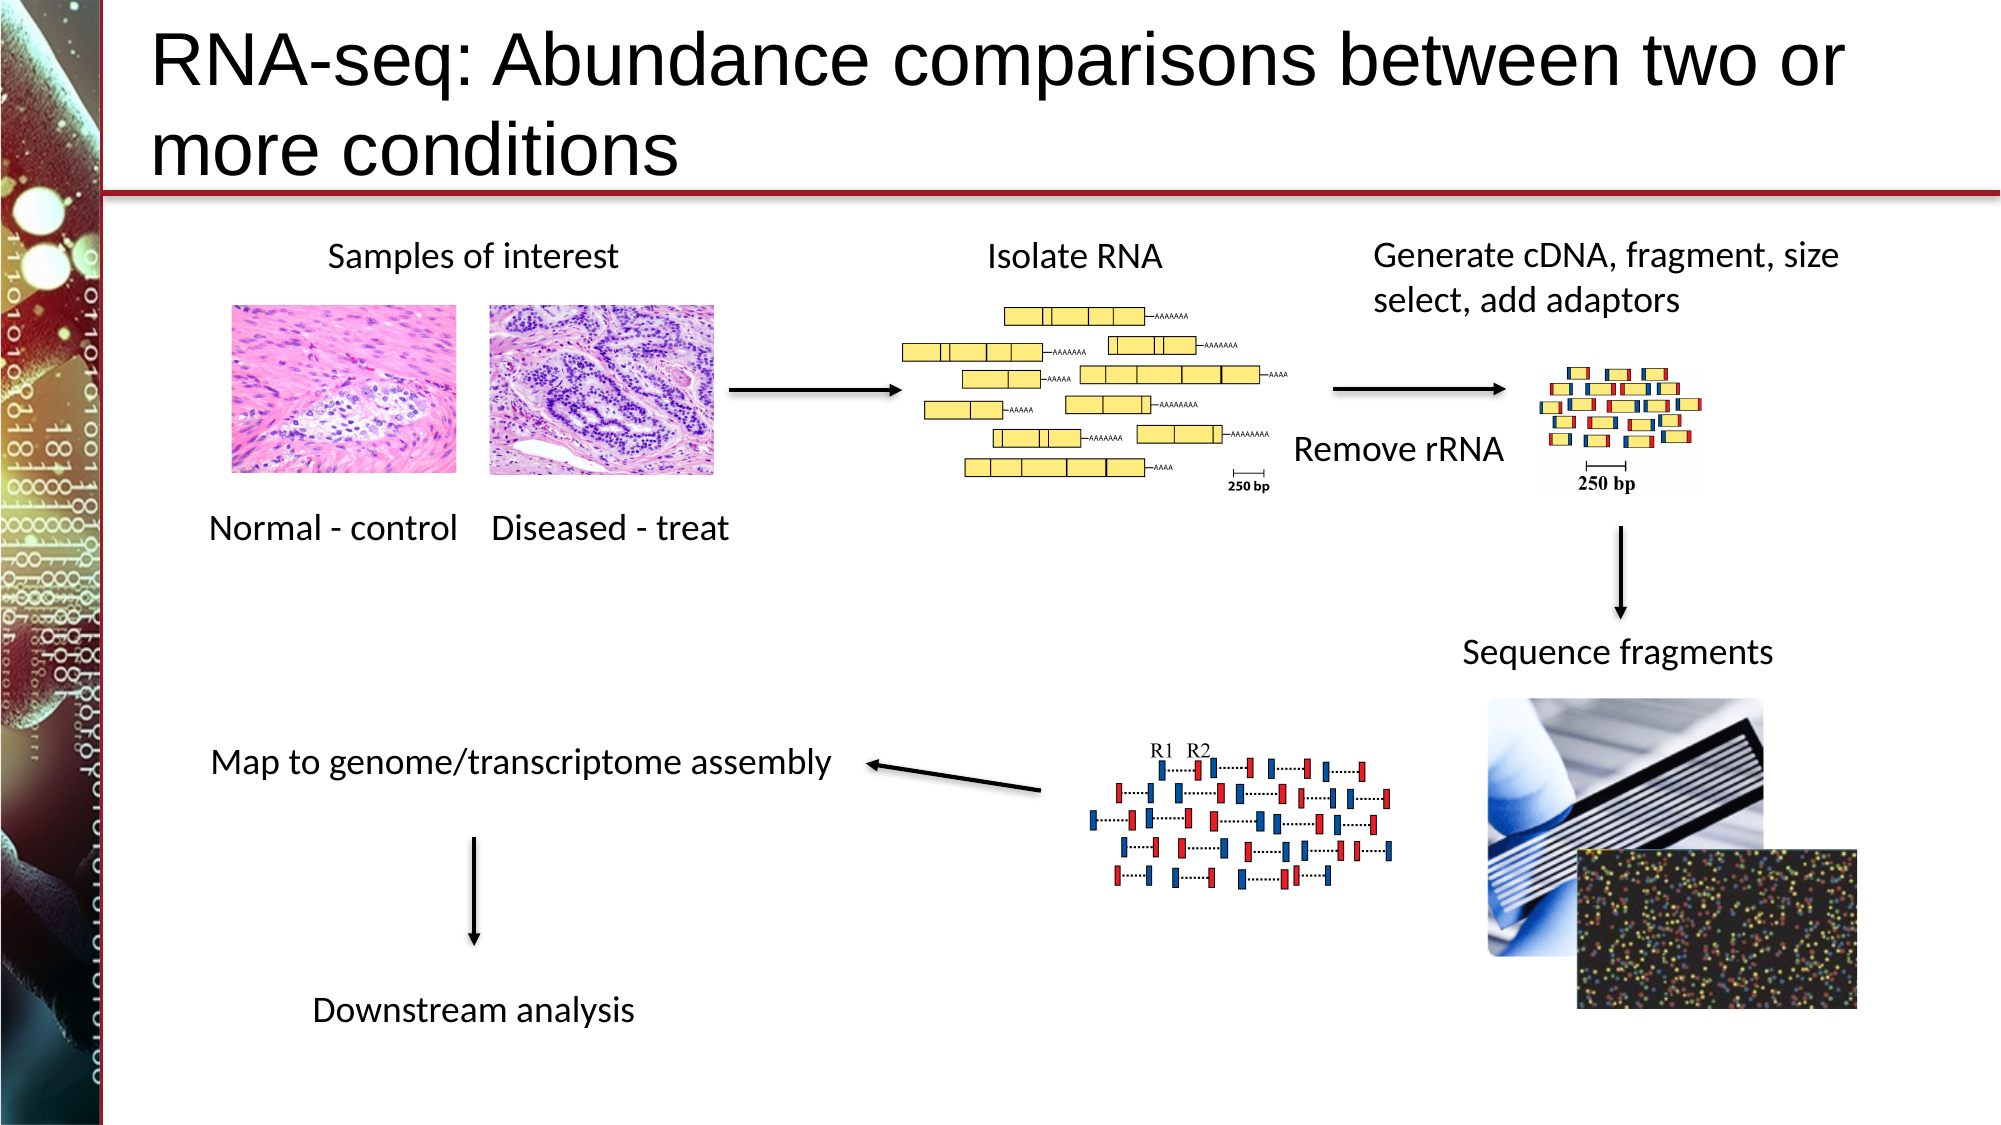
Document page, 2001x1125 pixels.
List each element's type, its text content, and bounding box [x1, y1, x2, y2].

text_box [231, 305, 457, 473]
text_box [1471, 697, 1770, 960]
title RNA-seq: Abundance comparisons between two or more conditions [135, 31, 1900, 171]
picture [1, 1, 99, 1124]
text_box Isolate RNA [972, 223, 1178, 284]
text_box [902, 307, 1288, 495]
text_box [1089, 740, 1392, 891]
text_box Diseased - treat [476, 495, 745, 556]
text_box Samples of interest [313, 223, 635, 284]
text_box Generate cDNA, fragment, size select, add adaptors [1358, 222, 1883, 327]
text_box Sequence fragments [1447, 619, 1794, 680]
text_box Normal - control [193, 495, 474, 556]
text_box [1539, 367, 1702, 496]
text_box Downstream analysis [297, 978, 651, 1038]
text_box Remove rRNA [1278, 416, 1520, 476]
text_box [865, 763, 1042, 791]
text_box [489, 305, 714, 475]
text_box Map to genome/transcriptome assembly [195, 729, 848, 790]
text_box [1576, 849, 1858, 1009]
